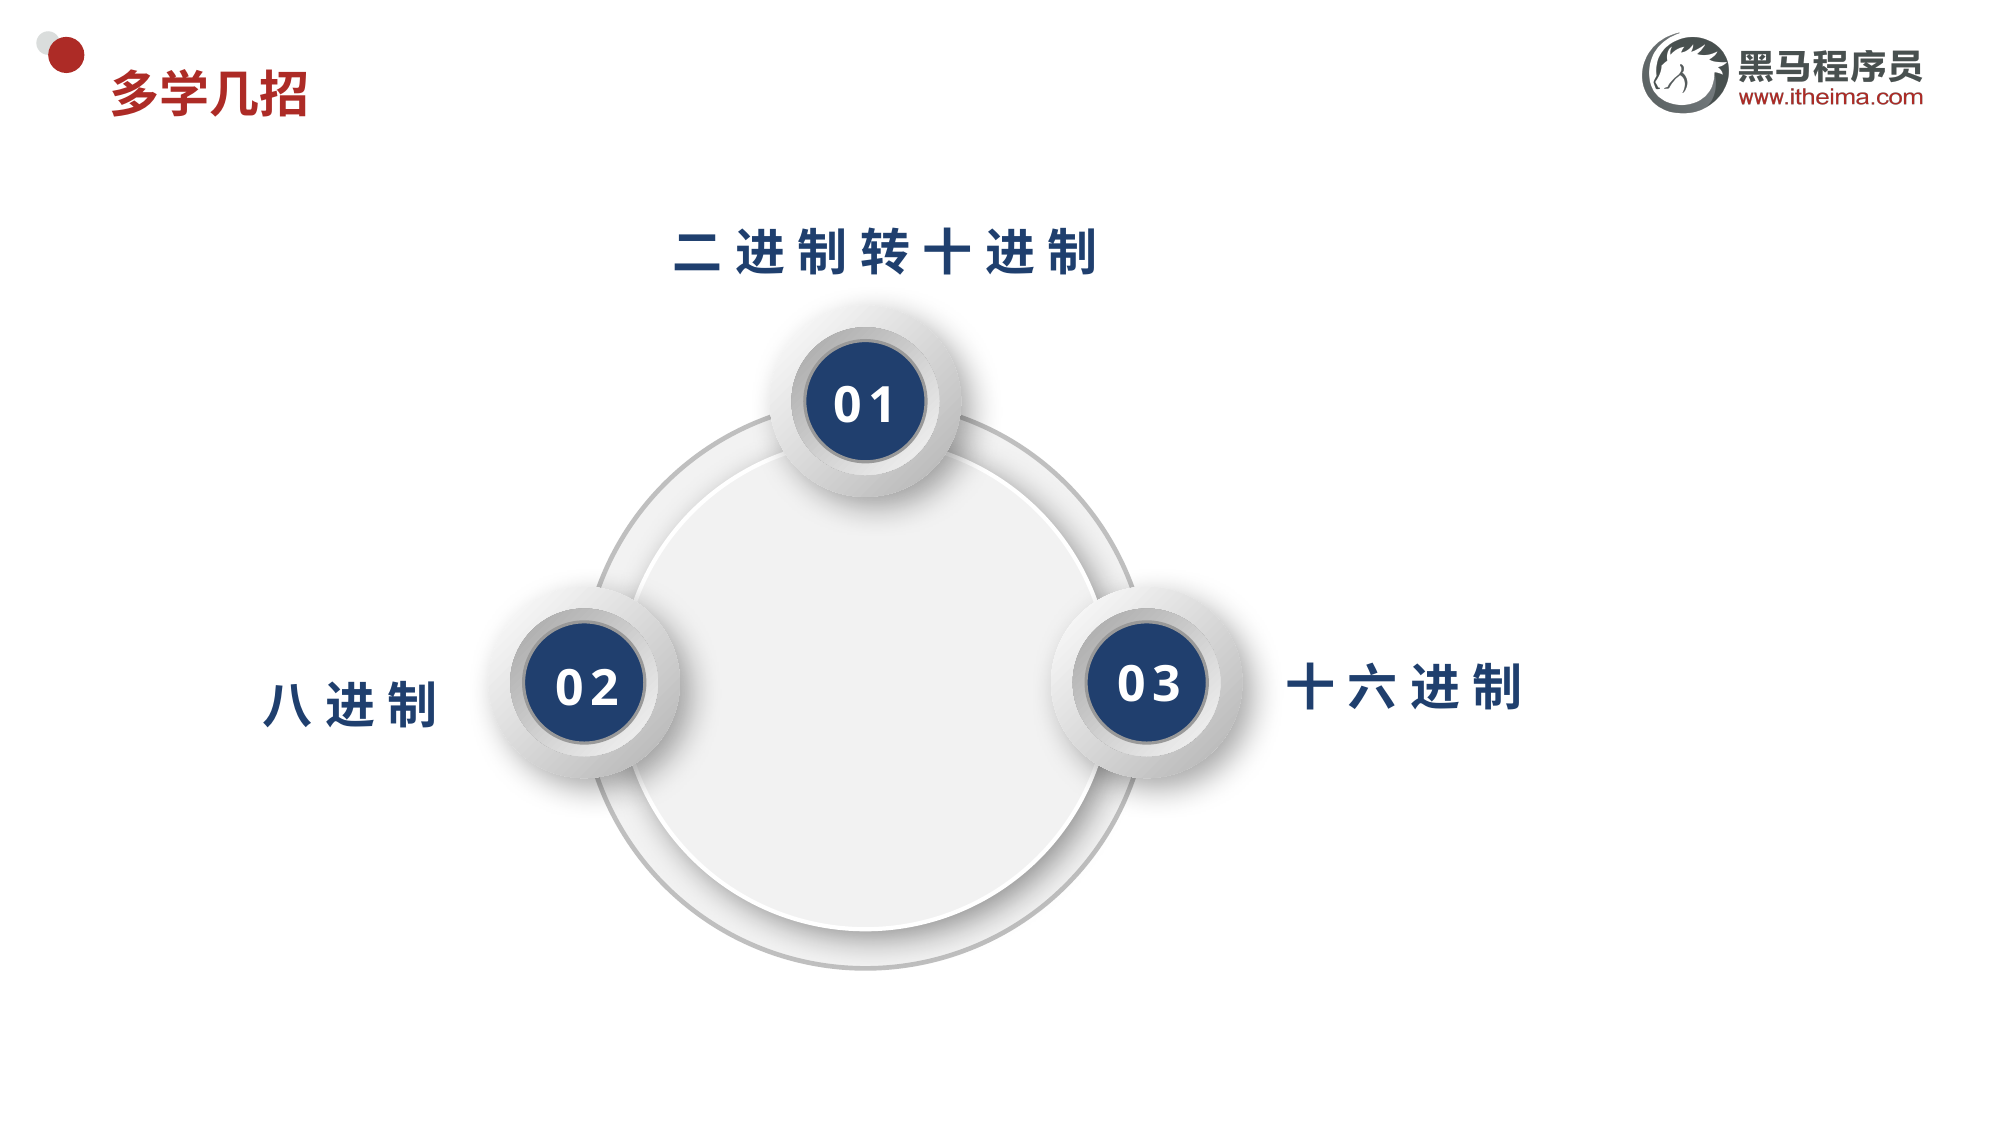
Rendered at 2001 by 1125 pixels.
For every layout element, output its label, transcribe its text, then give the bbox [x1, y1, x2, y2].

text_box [248, 213, 1750, 743]
title 多学几招 [94, 55, 1858, 133]
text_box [488, 743, 1243, 969]
picture [1633, 24, 1937, 125]
